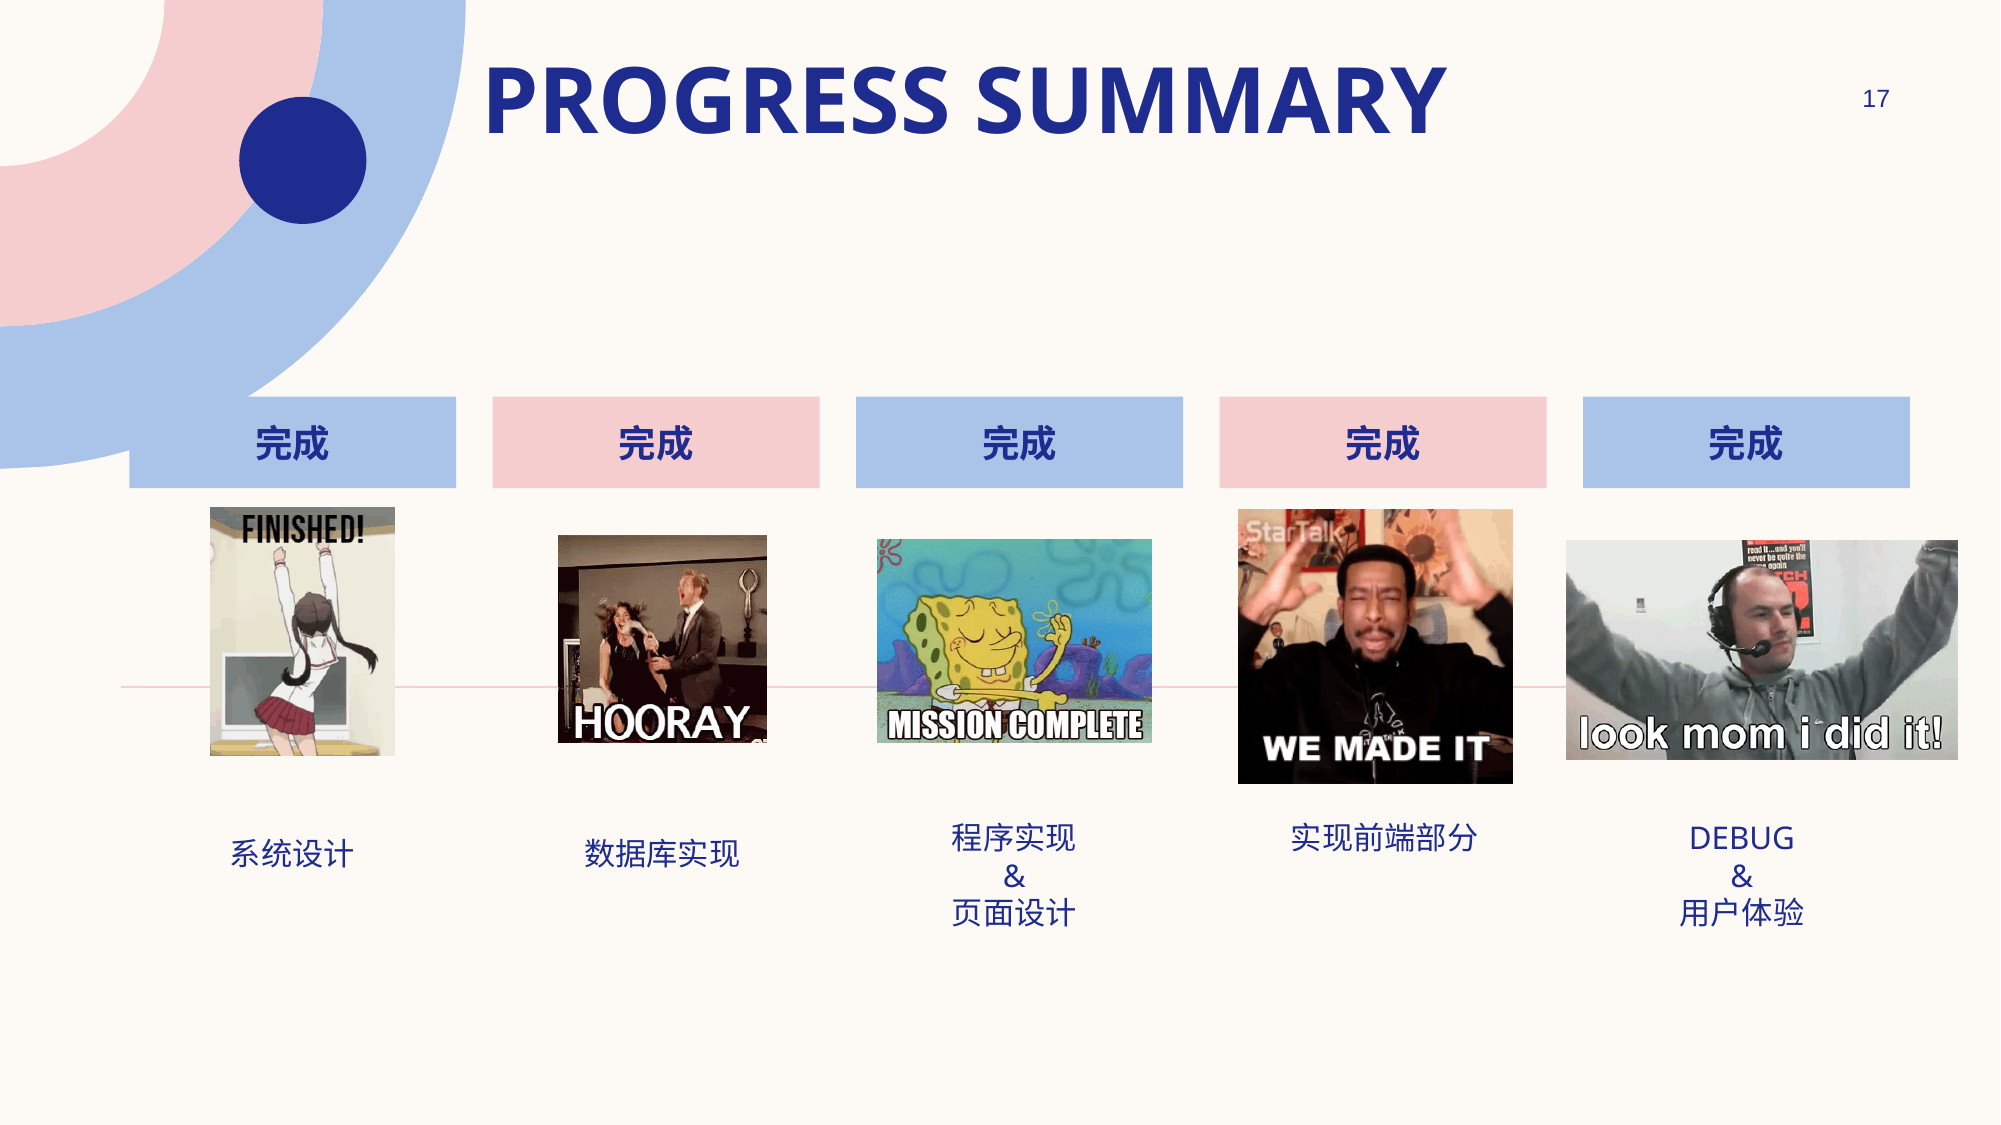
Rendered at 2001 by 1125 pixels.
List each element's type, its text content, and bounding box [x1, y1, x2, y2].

picture [209, 507, 395, 756]
picture [877, 539, 1152, 743]
list 完成 [1583, 396, 1910, 489]
picture [558, 535, 767, 743]
list 完成 [129, 396, 457, 489]
list 完成 [492, 396, 820, 489]
list DEBUG & 用户体验 [1578, 811, 1906, 942]
title Progress SUMMARY [101, 34, 1853, 161]
list 数据库实现 [498, 827, 826, 958]
picture [1566, 540, 1958, 761]
list 程序实现 & 页面设计 [850, 811, 1178, 942]
list 系统设计 [128, 826, 456, 958]
list 实现前端部分 [1221, 811, 1548, 942]
slide_number 17 [1795, 75, 1958, 120]
picture [1238, 509, 1513, 784]
list 完成 [1219, 396, 1547, 489]
list 完成 [856, 396, 1184, 489]
